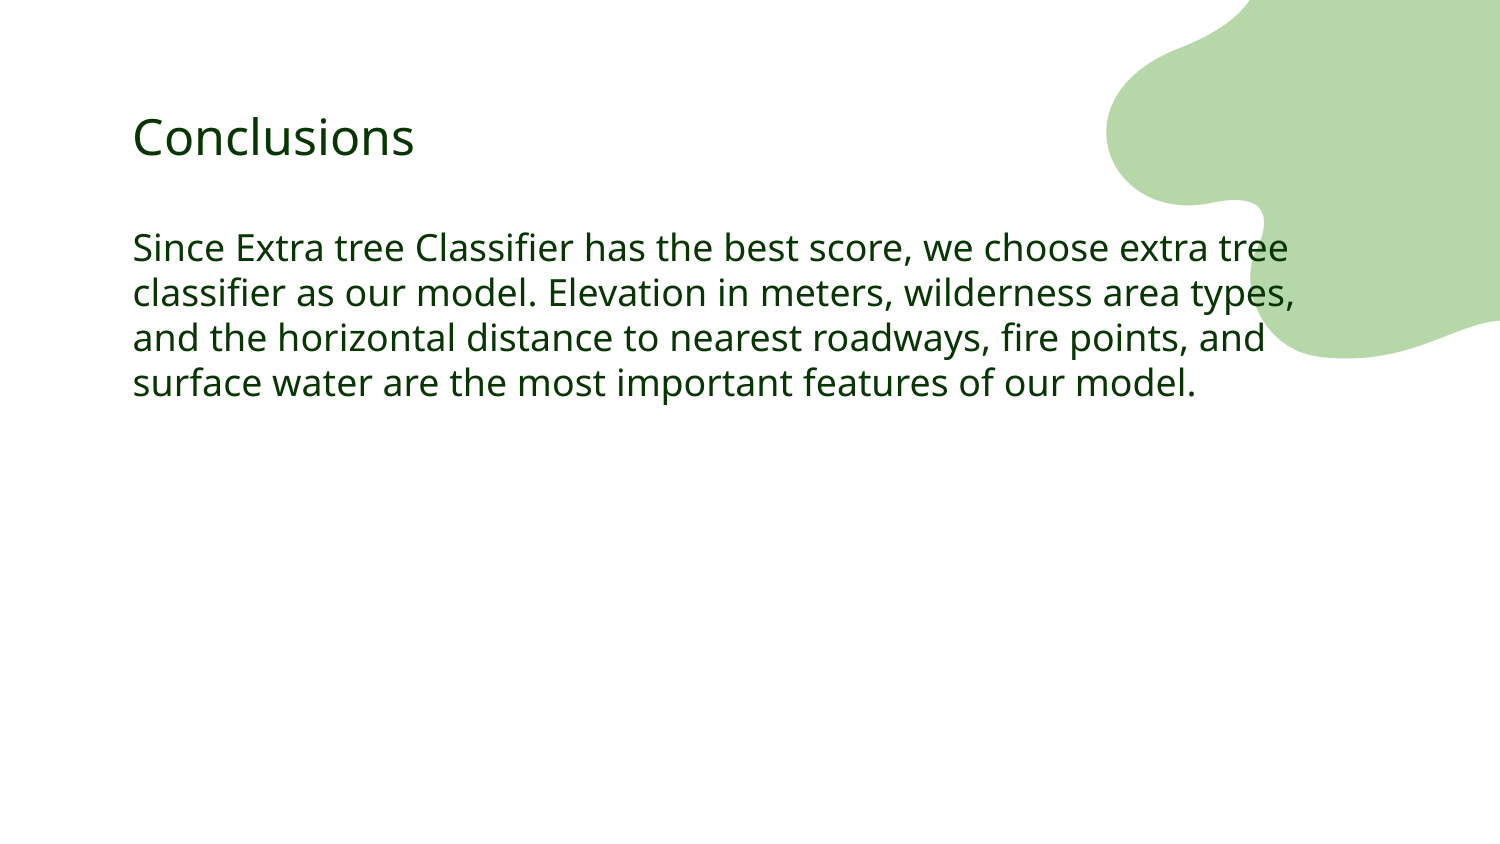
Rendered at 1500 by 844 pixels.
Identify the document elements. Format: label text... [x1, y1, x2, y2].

title Conclusions [117, 90, 873, 184]
list Since Extra tree Classifier has the best score, we choose extra tree classifier as our model. Elevation in meters, wilderness area types, and the horizontal distance to nearest roadways, fire points, and surface water are the most important features of our model. [117, 208, 1383, 721]
